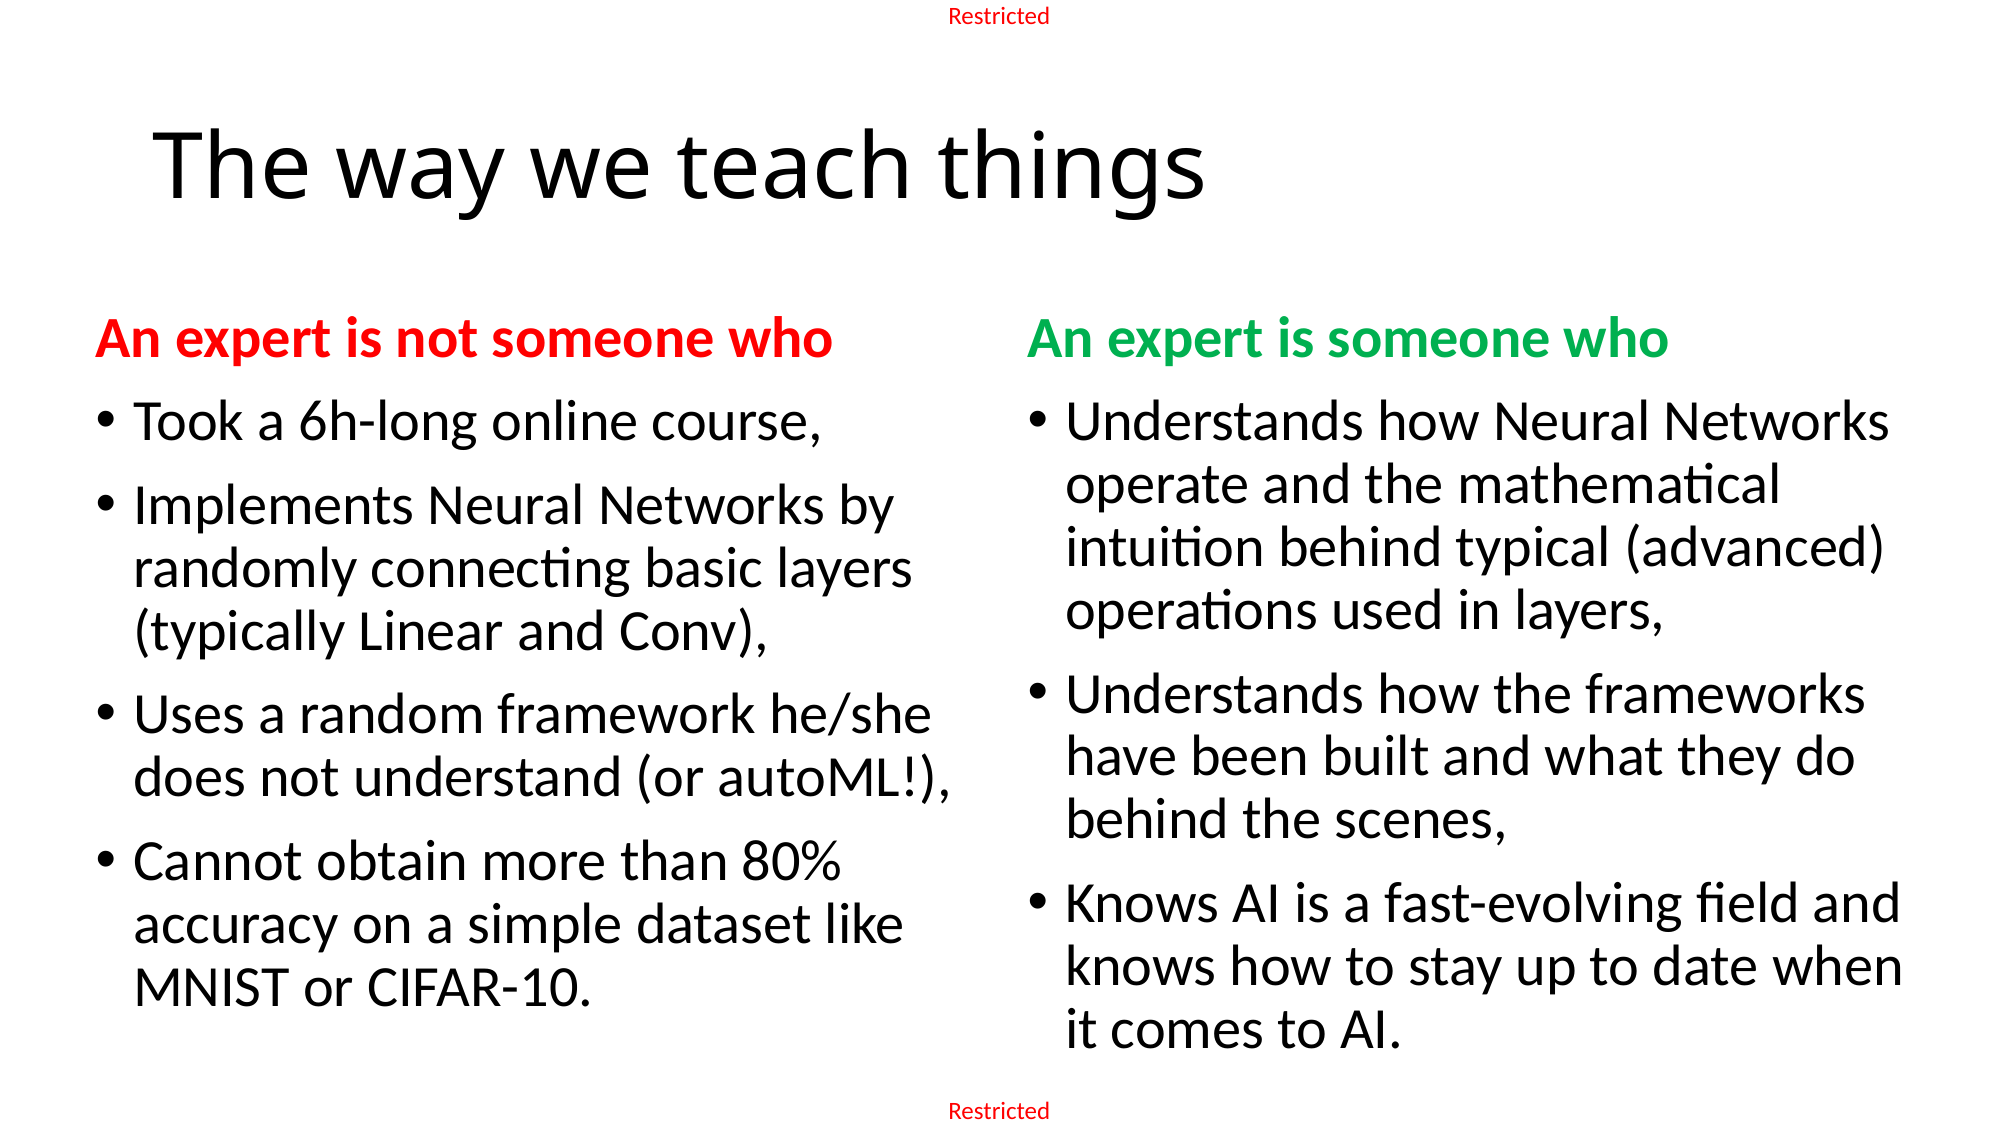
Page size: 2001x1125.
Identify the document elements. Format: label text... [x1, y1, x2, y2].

title The way we teach things [137, 59, 1863, 278]
list An expert is someone who Understands how Neural Networks operate and the mathematical intuition behind typical (advanced) operations used in layers, Understands how the frameworks have been built and what they do behind the scenes, Knows AI is a fast-evolving field and knows how to stay up to date when it comes to AI. [1012, 299, 1920, 1125]
list An expert is not someone who Took a 6h-long online course, Implements Neural Networks by randomly connecting basic layers (typically Linear and Conv), Uses a random framework he/she does not understand (or autoML!), Cannot obtain more than 80% accuracy on a simple dataset like MNIST or CIFAR-10. [80, 299, 988, 1125]
